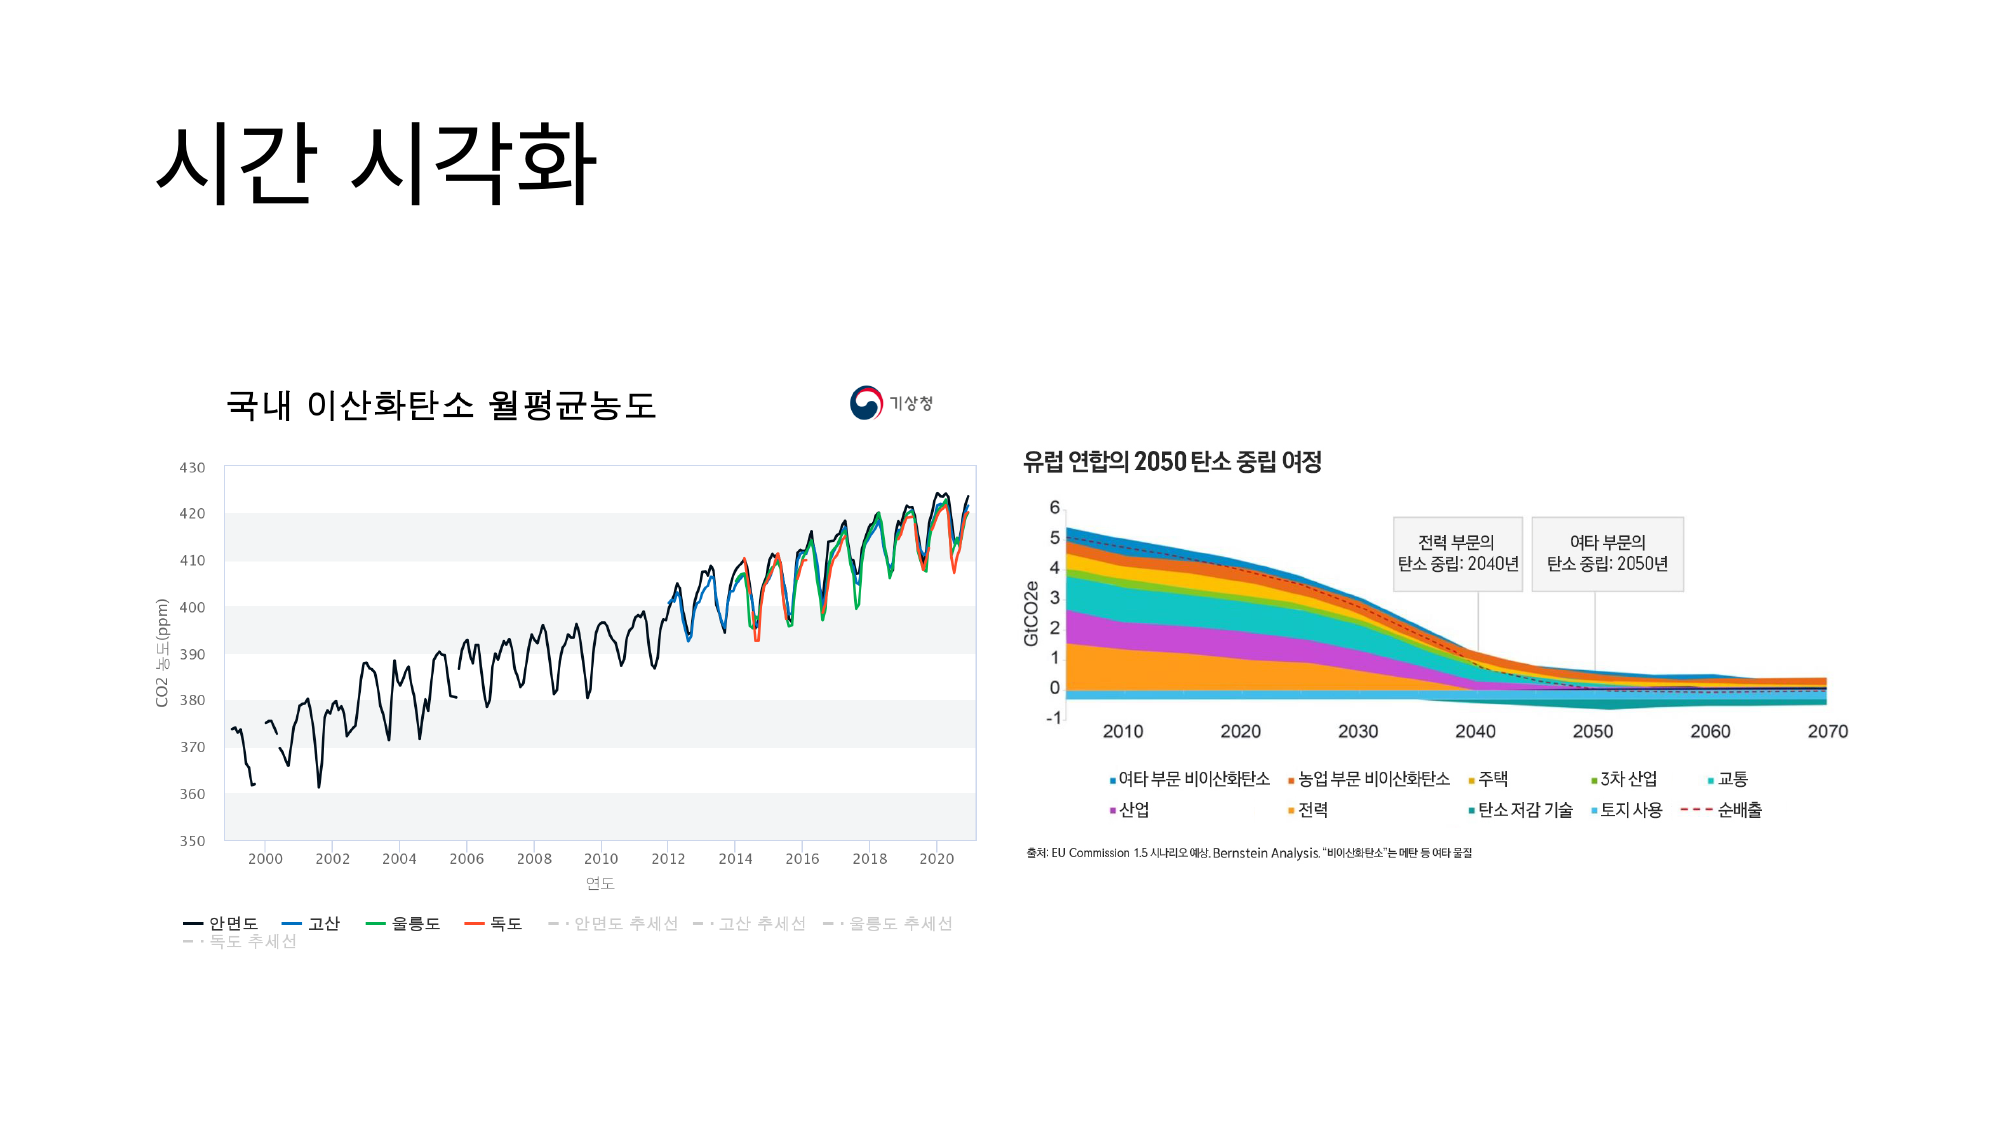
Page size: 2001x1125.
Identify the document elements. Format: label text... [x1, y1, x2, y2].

title 시간 시각화 [137, 59, 1863, 278]
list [1012, 442, 1863, 871]
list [137, 339, 988, 974]
